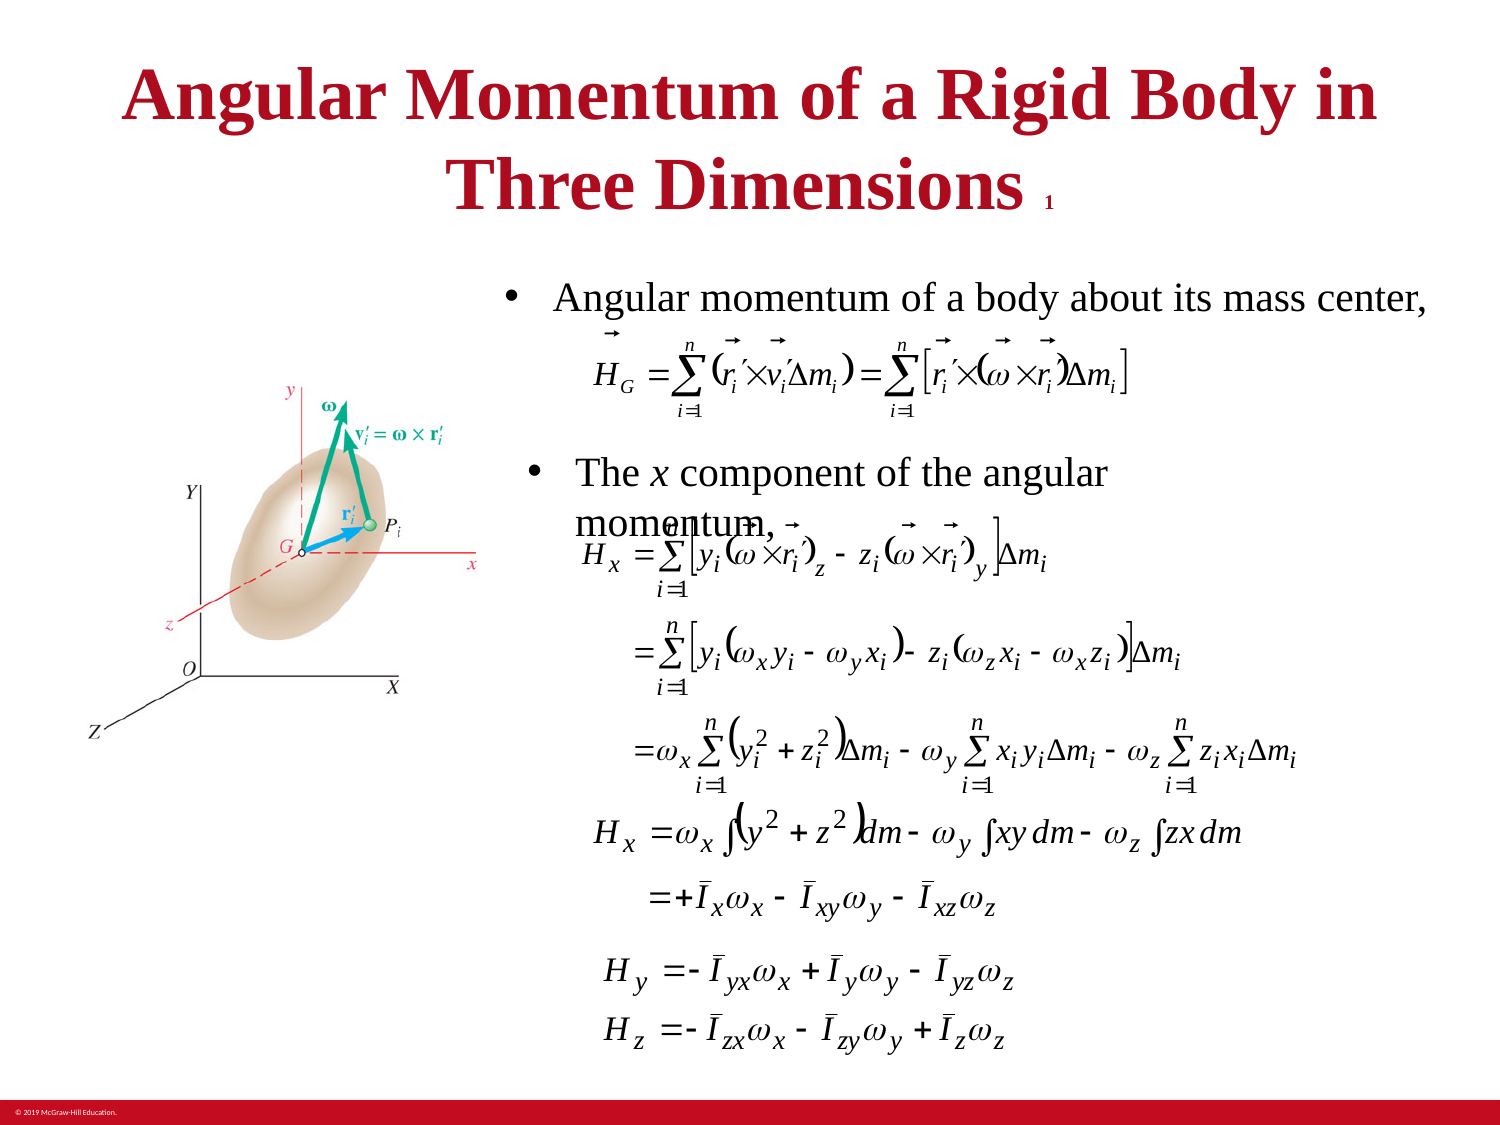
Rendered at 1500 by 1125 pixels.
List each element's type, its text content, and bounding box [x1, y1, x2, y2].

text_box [643, 876, 1001, 928]
list The x component of the angular momentum, [512, 437, 1332, 500]
list Angular momentum of a body about its mass center, [489, 262, 1450, 325]
title Angular Momentum of a Rigid Body in Three Dimensions 1 [75, 37, 1425, 231]
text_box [587, 328, 1134, 426]
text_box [589, 801, 1246, 863]
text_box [599, 949, 1019, 1061]
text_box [578, 512, 1313, 798]
picture [87, 386, 477, 739]
